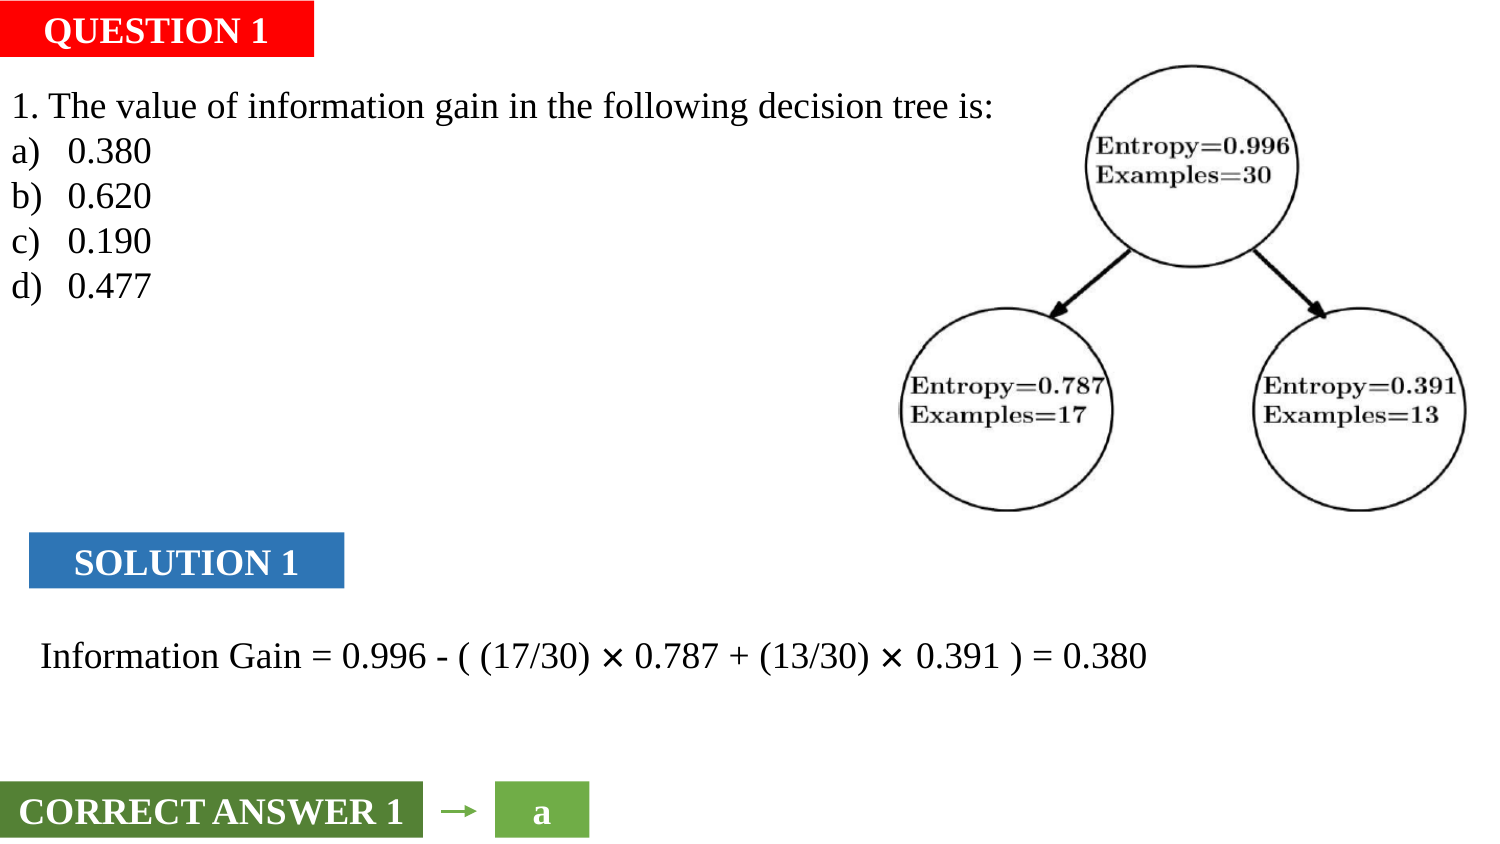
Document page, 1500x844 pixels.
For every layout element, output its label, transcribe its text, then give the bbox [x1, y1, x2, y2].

text_box 1. The value of information gain in the following decision tree is: 0.380 0.620 0.190 0.477 [0, 75, 845, 312]
text_box Information Gain = 0.996 - ( (17/30) × 0.787 + (13/30) × 0.391 ) = 0.380 [29, 625, 1342, 682]
text_box QUESTION 1 [0, 0, 315, 57]
picture [851, 52, 1474, 531]
text_box SOLUTION 1 [29, 532, 345, 589]
text_box a [495, 781, 590, 838]
text_box CORRECT ANSWER 1 [0, 781, 423, 838]
